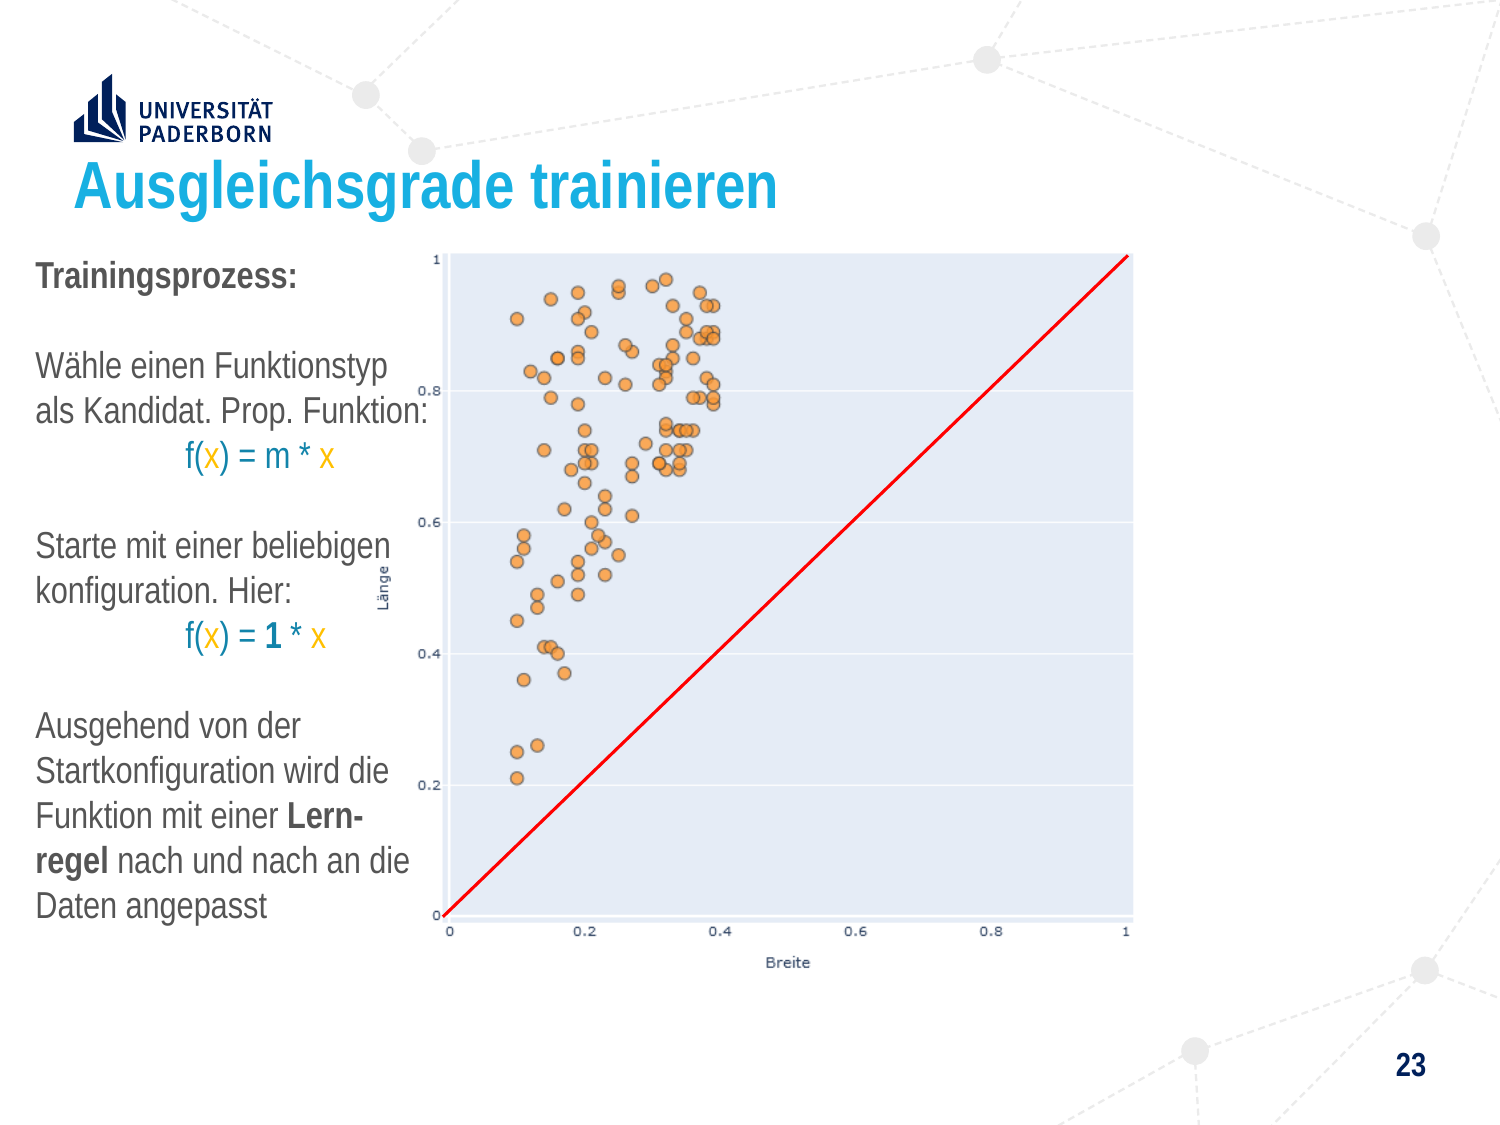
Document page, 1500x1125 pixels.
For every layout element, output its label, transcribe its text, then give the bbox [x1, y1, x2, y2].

text_box Trainingsprozess: Wähle einen Funktionstyp als Kandidat. Prop. Funktion: f(x) = m * x Starte mit einer beliebigen konfiguration. Hier: f(x) = 1 * x Ausgehend von der Startkonfiguration wird die Funktion mit einer Lern- regel nach und nach an die Daten angepasst [20, 243, 366, 934]
title Ausgleichsgrade trainieren [73, 149, 1427, 321]
picture [371, 231, 1148, 980]
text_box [442, 255, 1128, 917]
slide_number 23 [1308, 1042, 1427, 1091]
